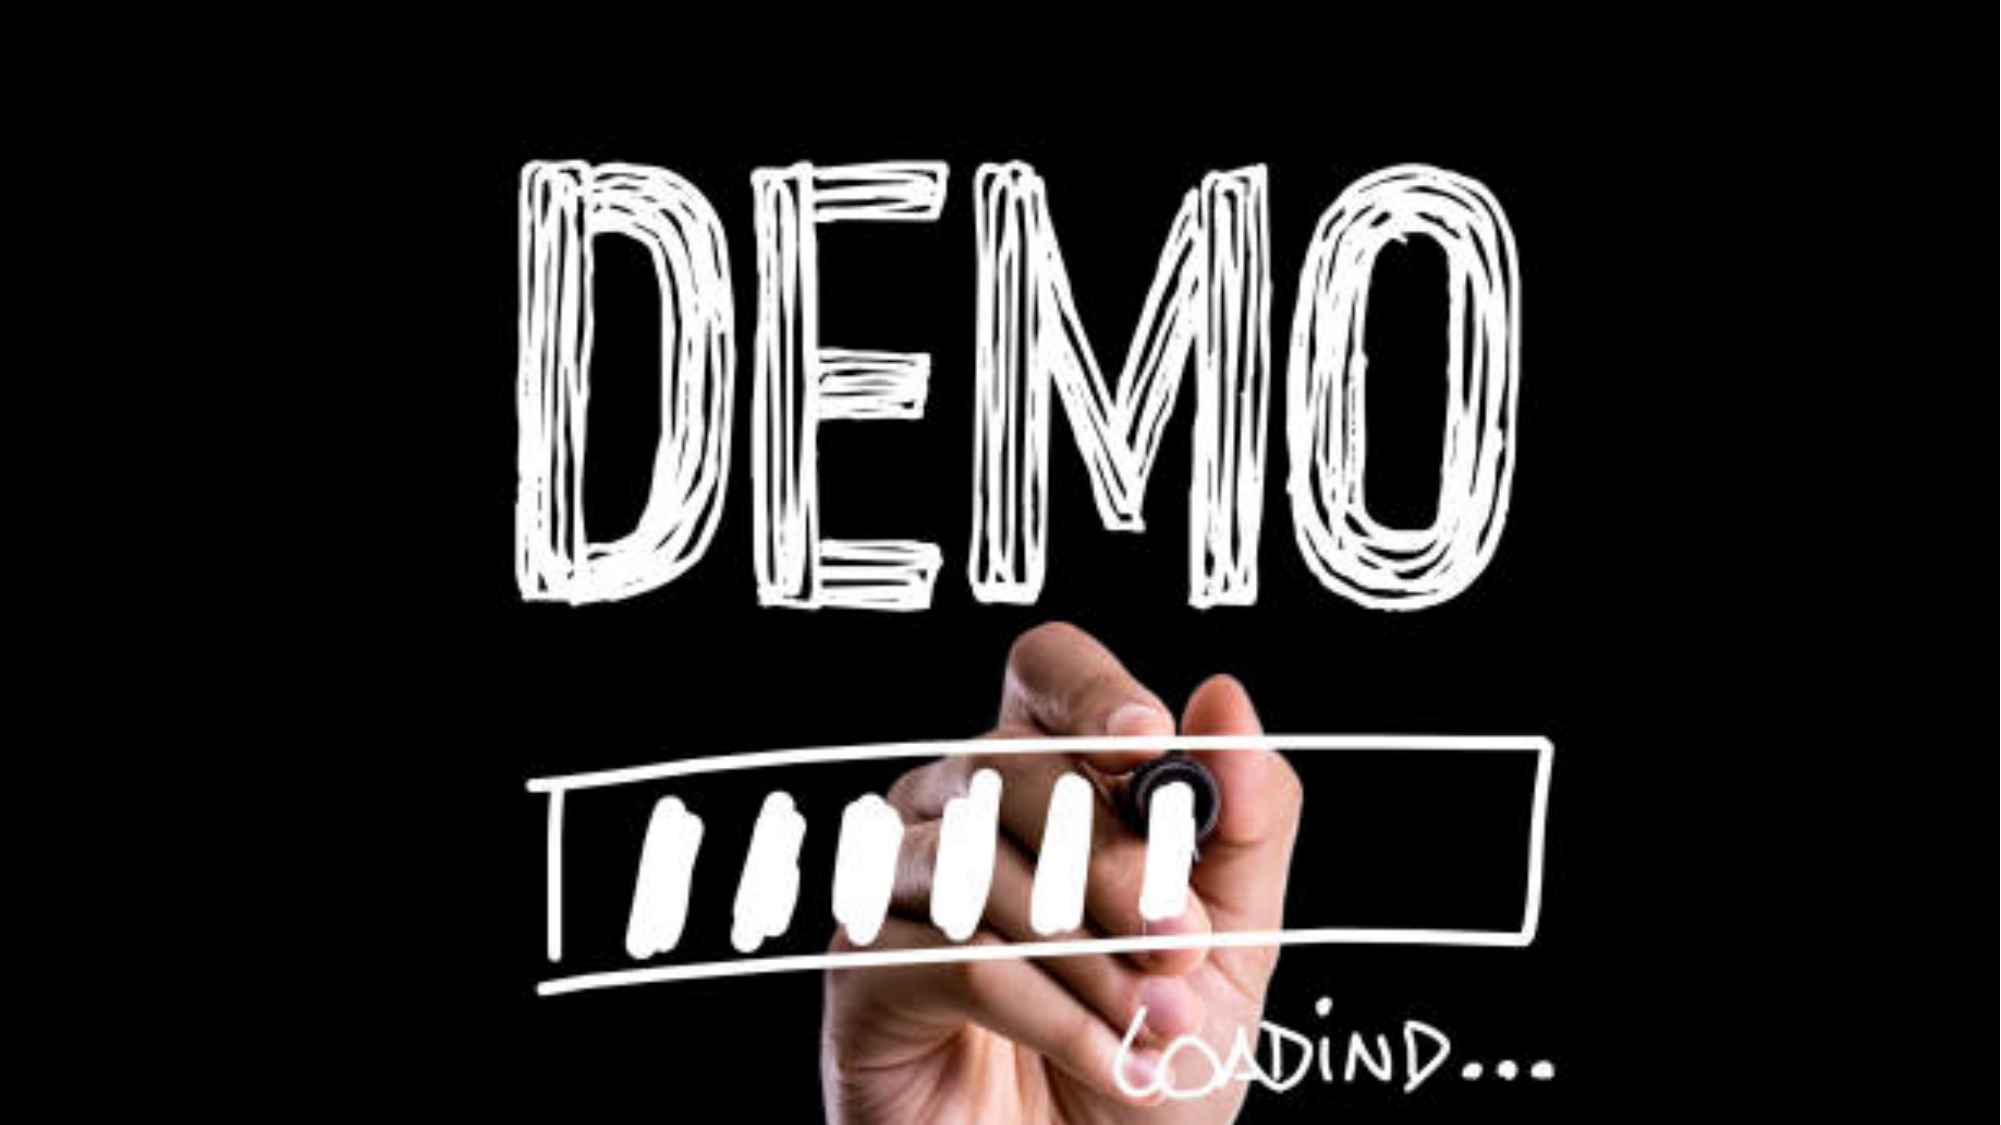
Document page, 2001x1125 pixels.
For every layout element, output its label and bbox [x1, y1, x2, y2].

list [0, 0, 2000, 1125]
